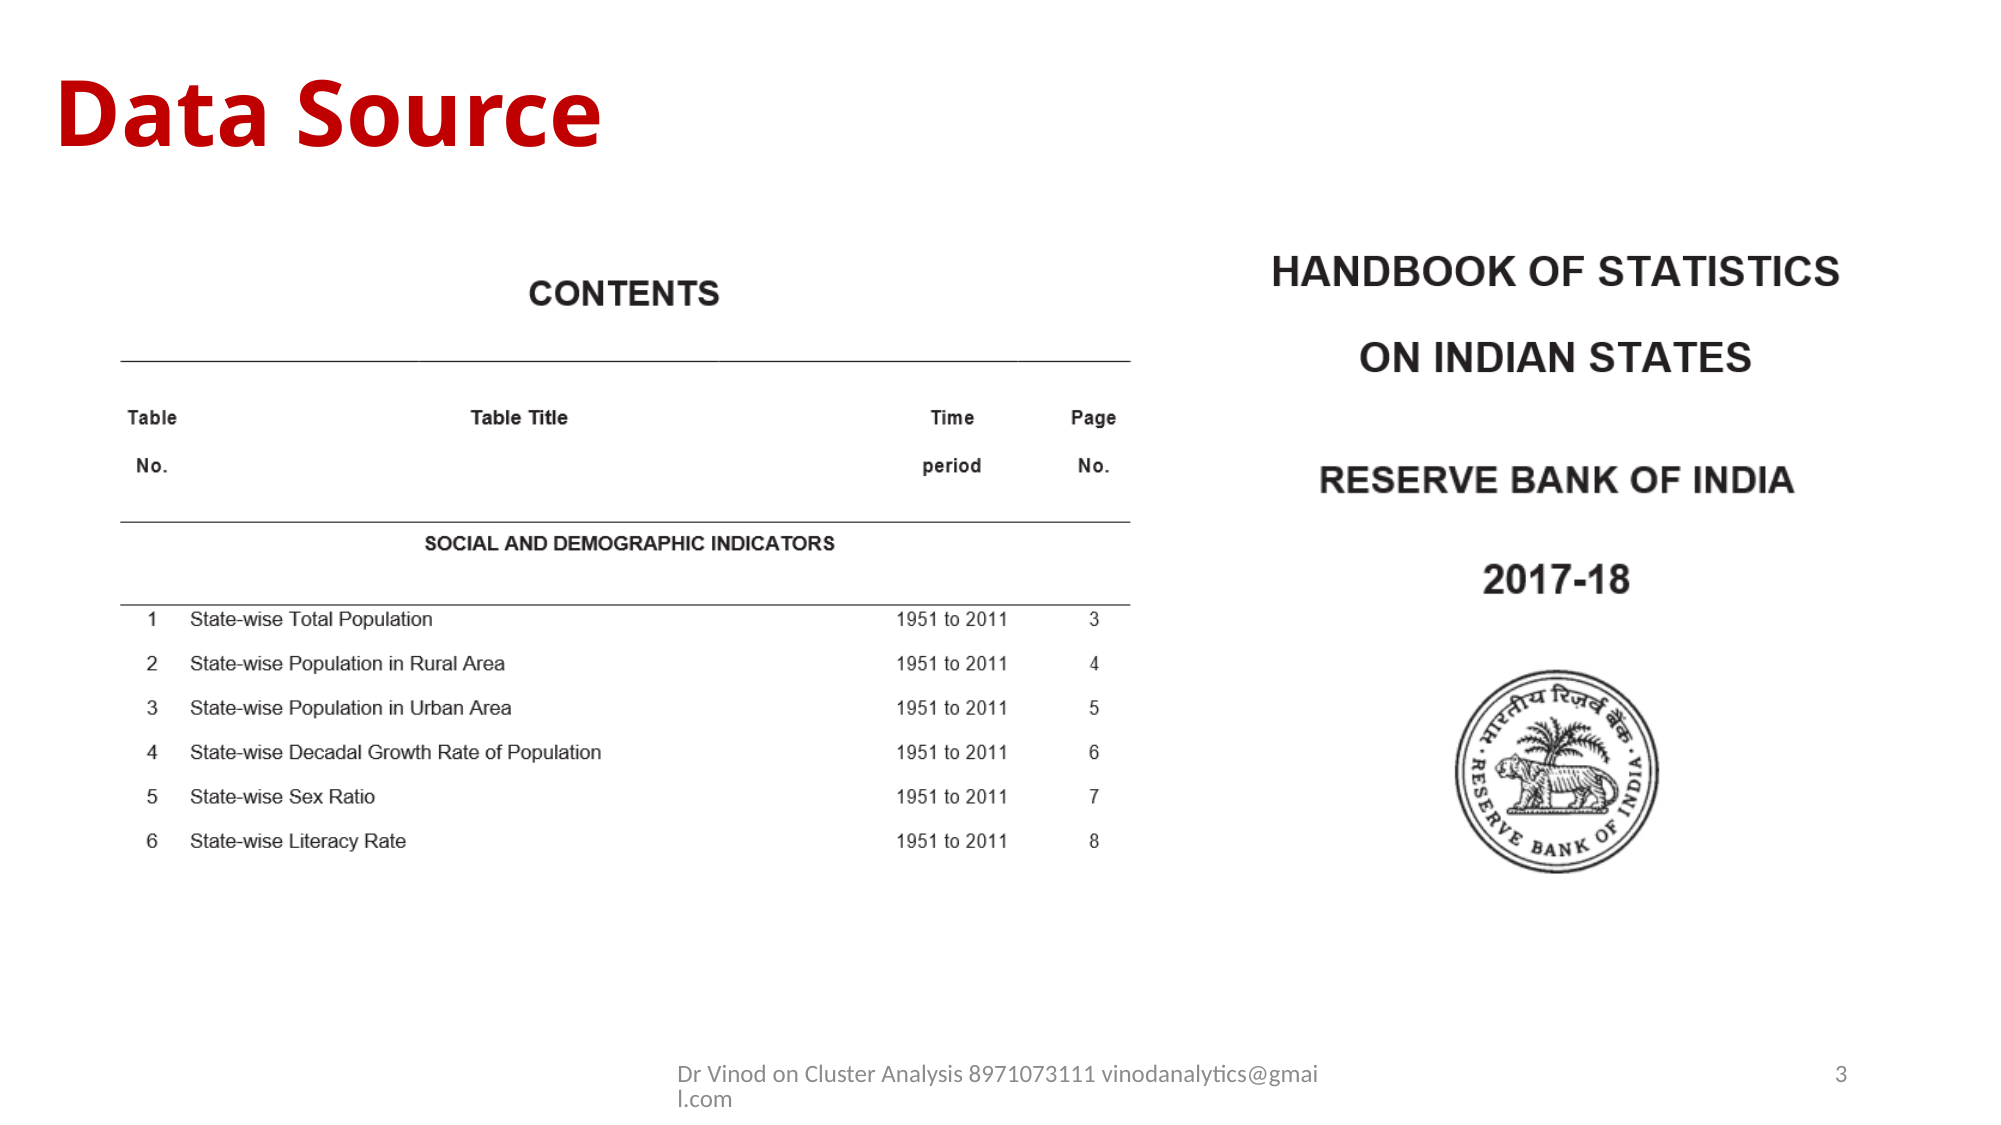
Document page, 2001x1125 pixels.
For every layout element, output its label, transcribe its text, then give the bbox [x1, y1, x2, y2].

footer Dr Vinod on Cluster Analysis 8971073111 vinodanalytics@gmail.com [662, 1042, 1338, 1103]
picture [1299, 424, 1822, 913]
picture [112, 259, 1140, 866]
picture [1259, 228, 1863, 399]
title Data Source [38, 47, 1764, 187]
slide_number 3 [1412, 1042, 1863, 1103]
